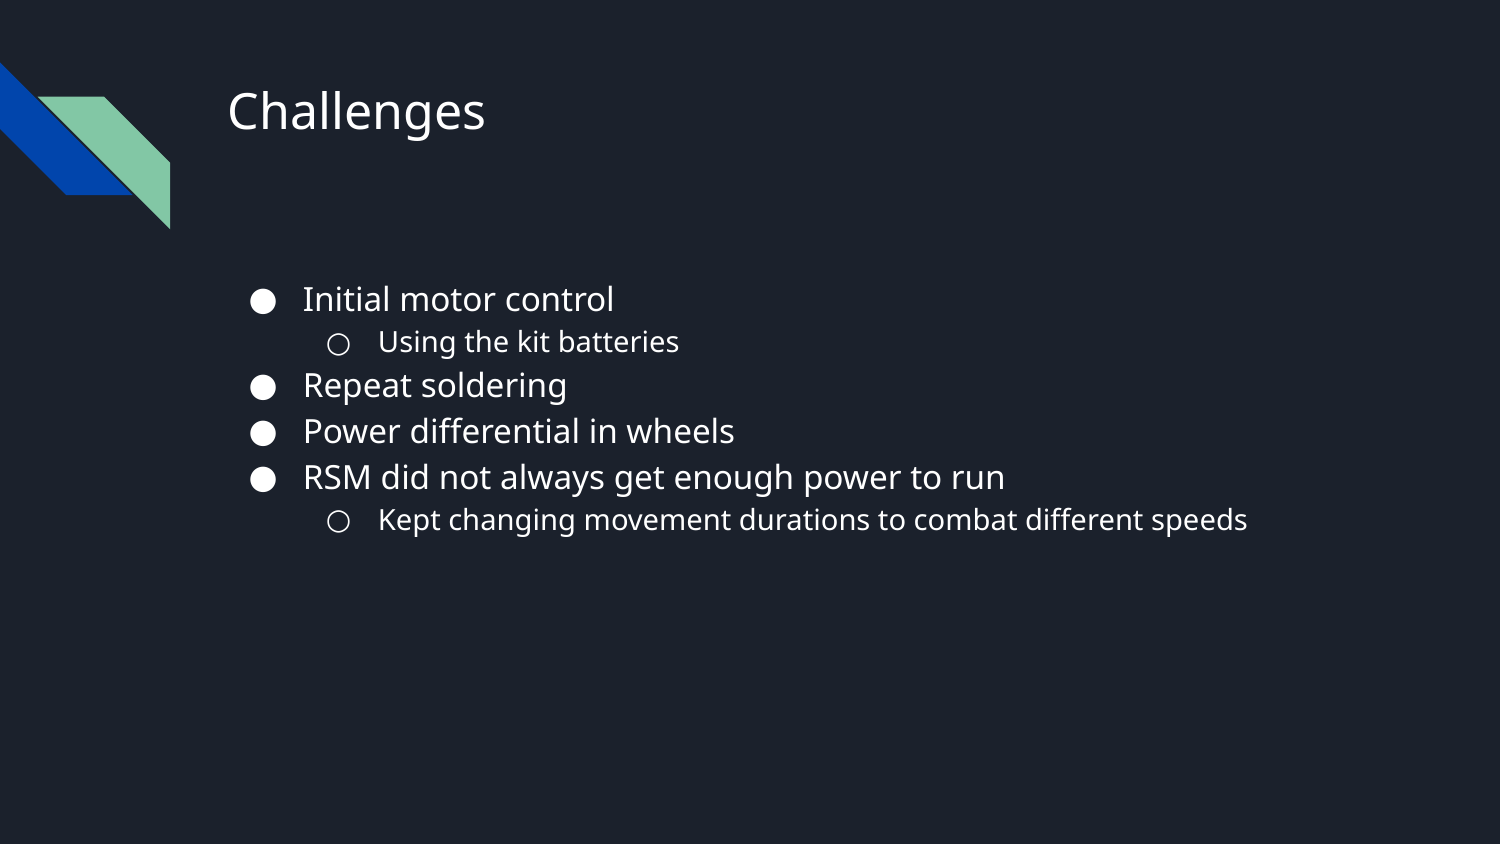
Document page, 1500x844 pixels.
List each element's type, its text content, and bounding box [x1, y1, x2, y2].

title Challenges [212, 64, 1368, 215]
list Initial motor control Using the kit batteries Repeat soldering Power differential in wheels RSM did not always get enough power to run Kept changing movement durations to combat different speeds [212, 257, 1368, 735]
